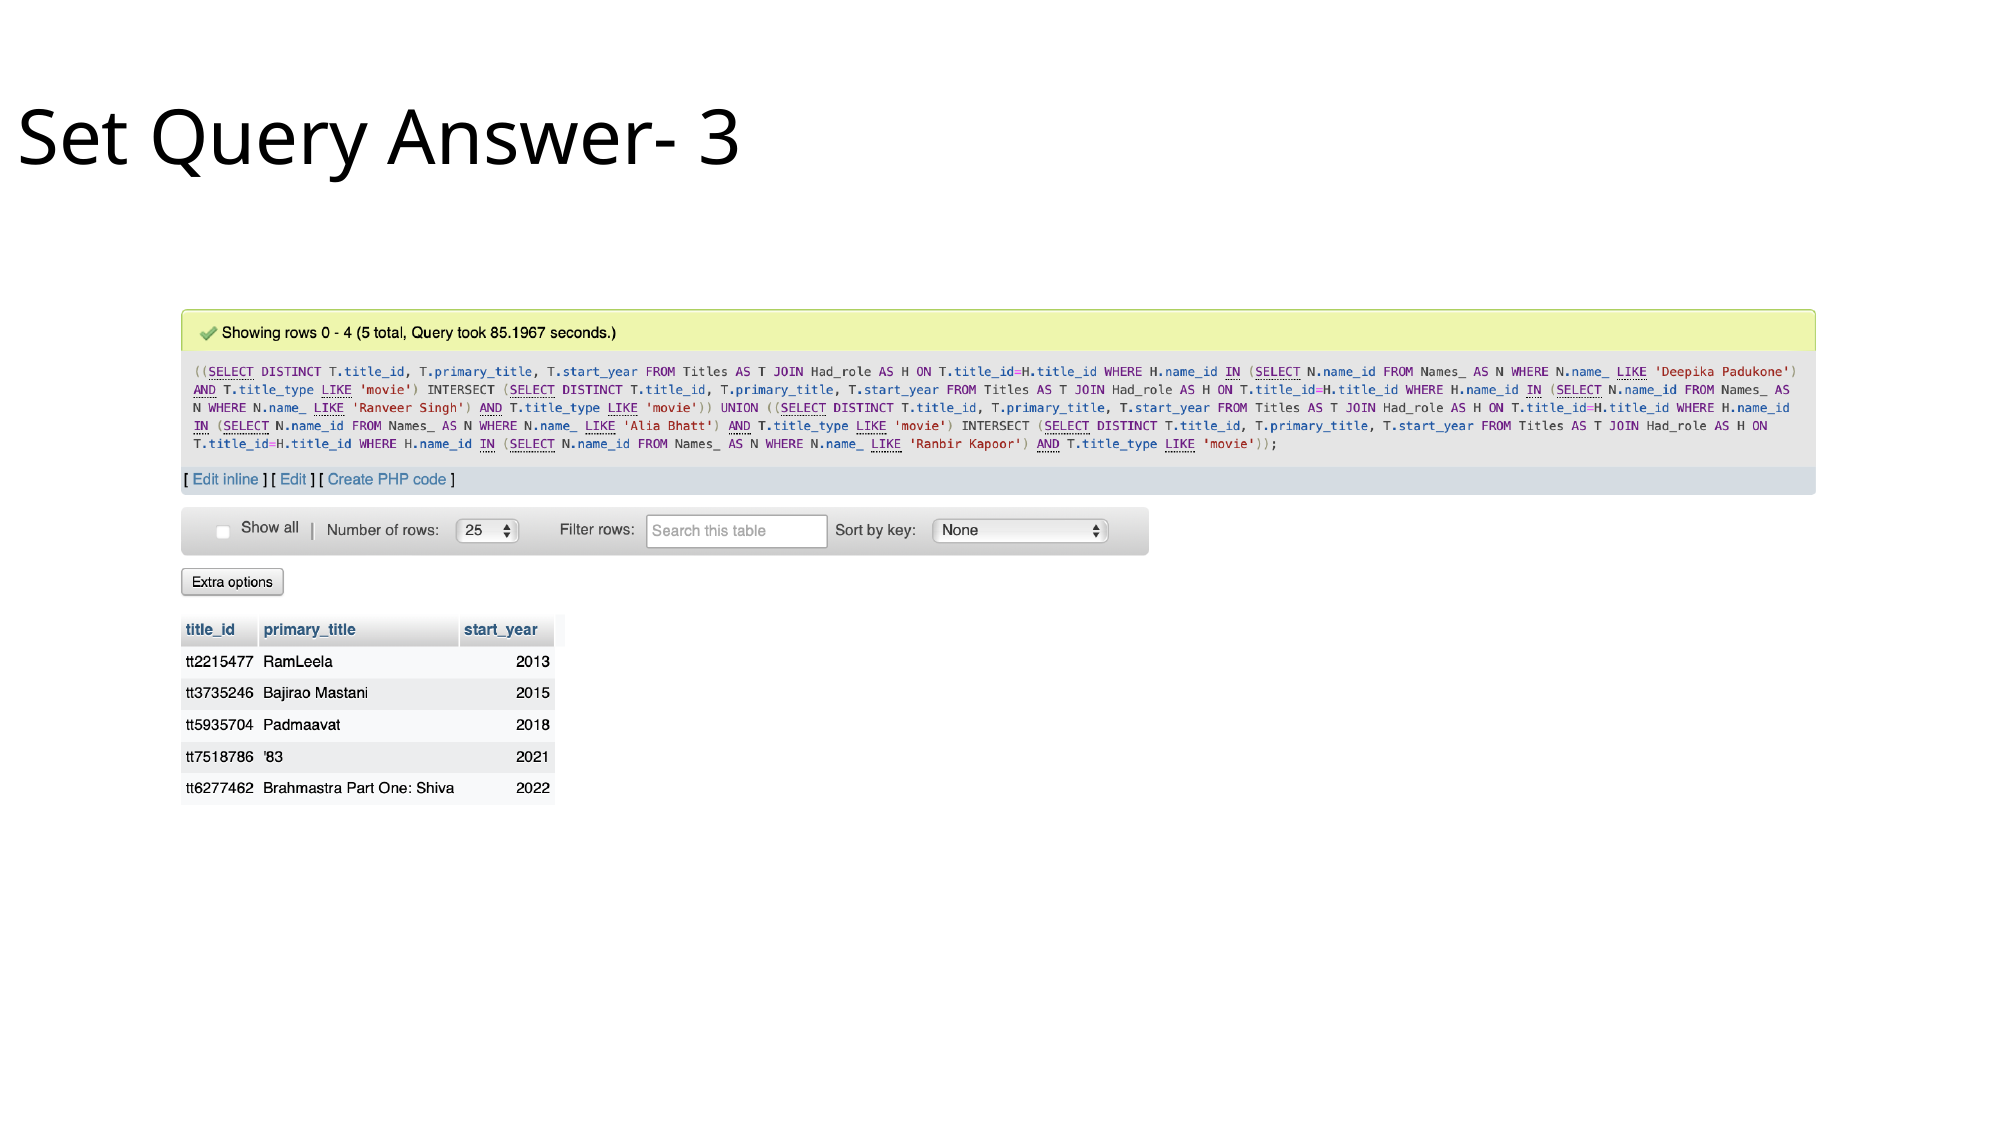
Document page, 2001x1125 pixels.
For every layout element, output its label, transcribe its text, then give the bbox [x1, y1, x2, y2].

picture [178, 304, 1822, 820]
title Set Query Answer- 3 [0, 91, 771, 190]
